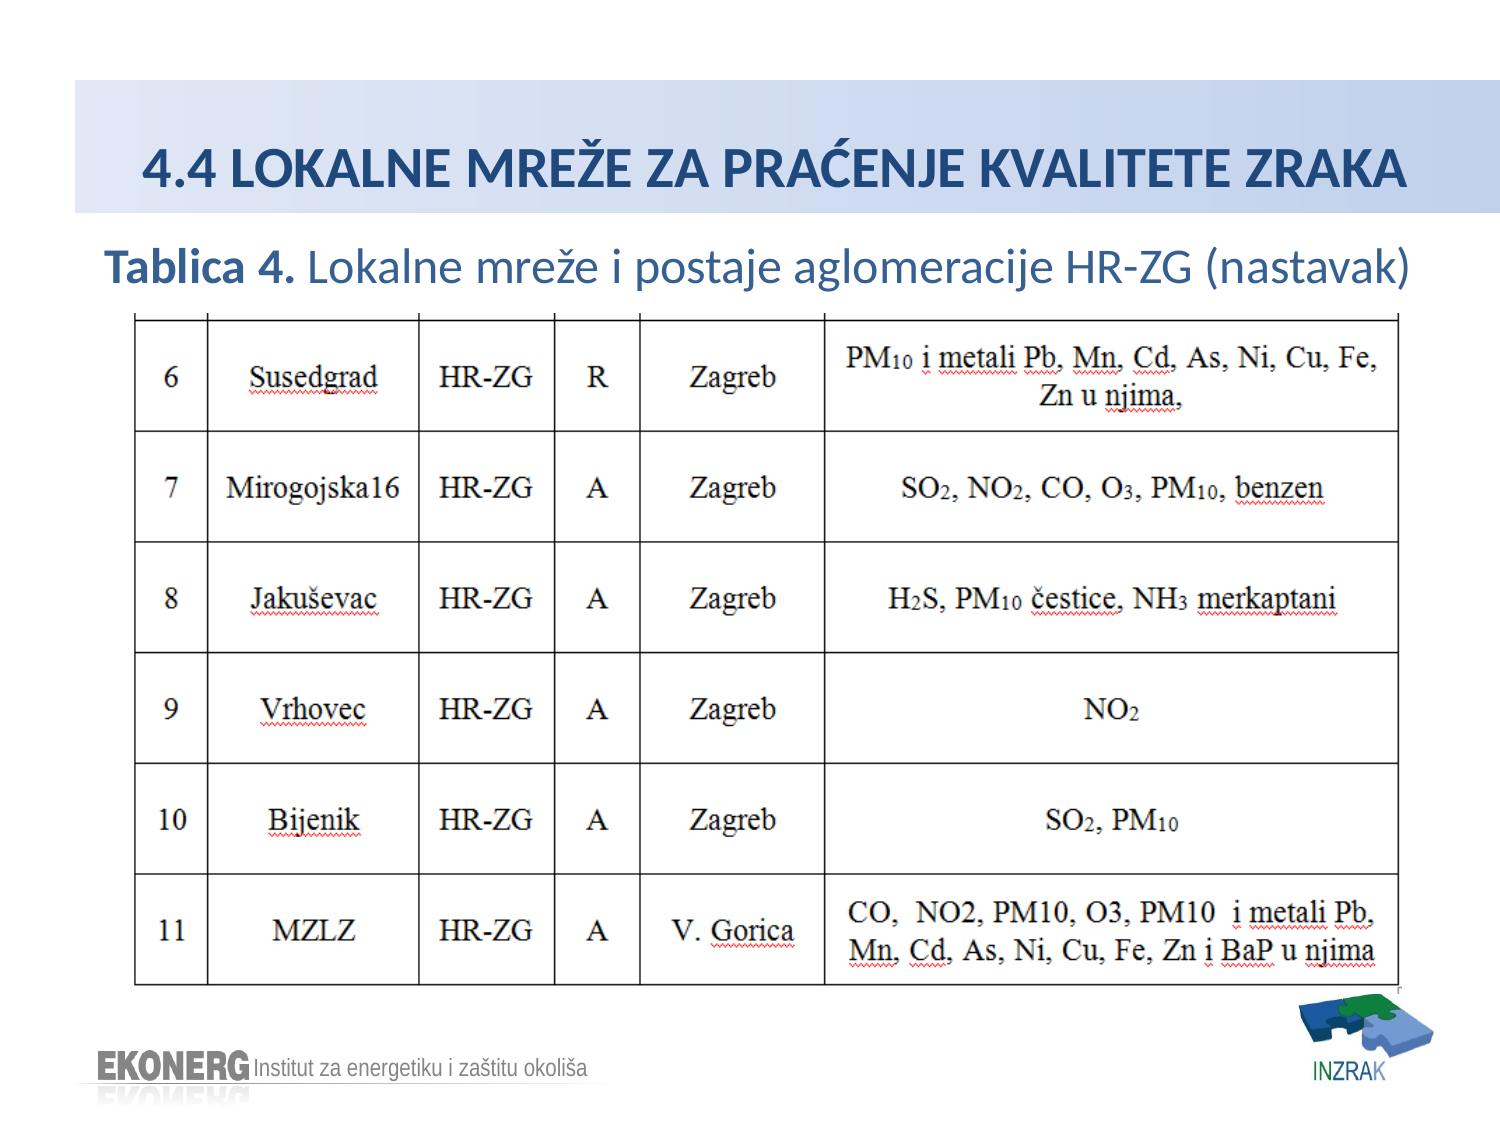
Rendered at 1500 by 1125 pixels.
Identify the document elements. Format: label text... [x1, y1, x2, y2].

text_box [61, 1038, 636, 1112]
text_box Tablica 4. Lokalne mreže i postaje aglomeracije HR-ZG (nastavak) [42, 226, 1475, 302]
title 4.4 LOKALNE MREŽE ZA PRAĆENJE KVALITETE ZRAKA [75, 80, 1500, 213]
picture [126, 313, 1434, 1088]
